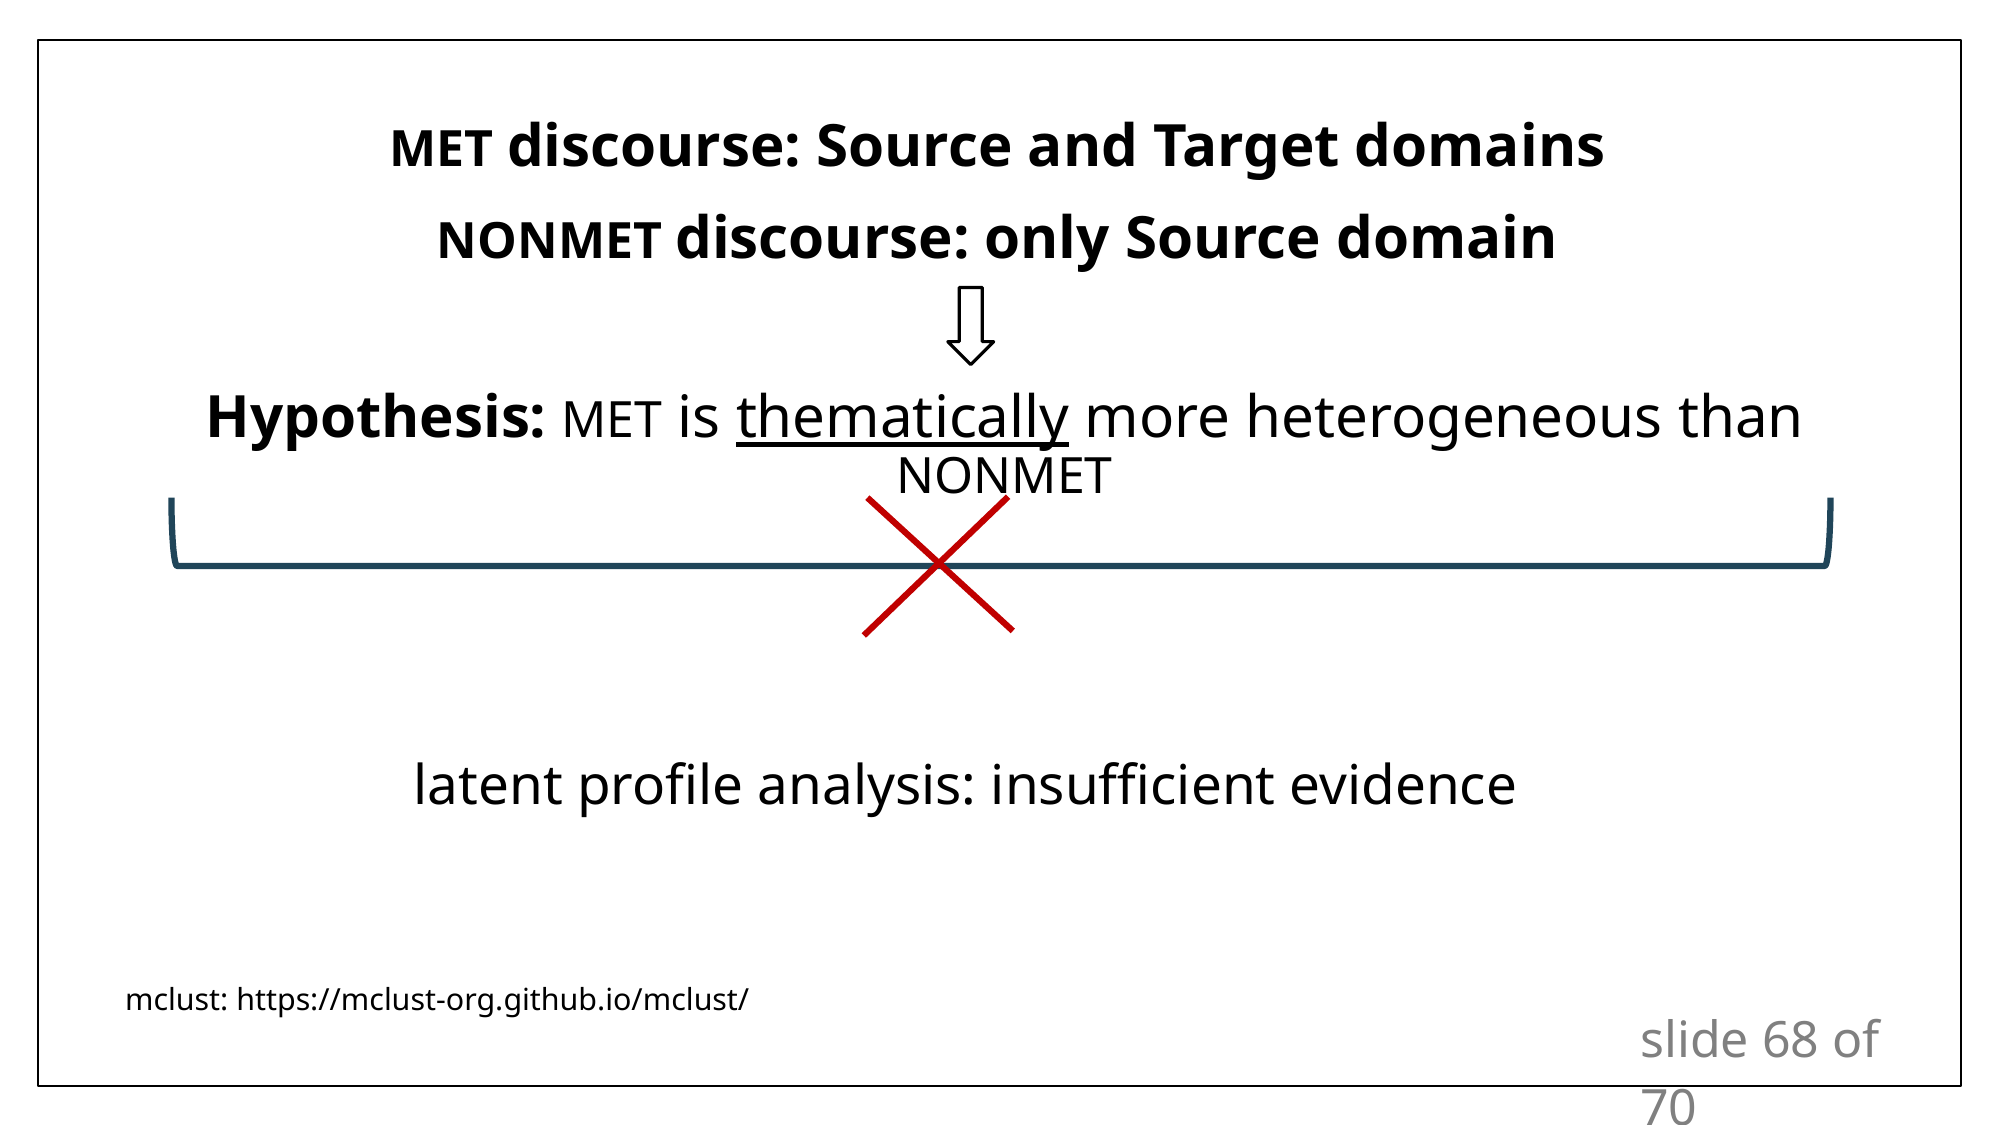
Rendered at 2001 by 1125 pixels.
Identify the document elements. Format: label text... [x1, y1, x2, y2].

text_box [946, 285, 996, 366]
text_box mclust: https://mclust-org.github.io/mclust/ [71, 977, 835, 1041]
text_box Hypothesis: MET is thematically more heterogeneous than NONMET [127, 380, 1875, 521]
list MET discourse: Source and Target domains NONMET discourse: only Source domain [120, 109, 1868, 283]
text_box latent profile analysis: insufficient evidence [391, 749, 1550, 828]
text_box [170, 496, 1831, 636]
